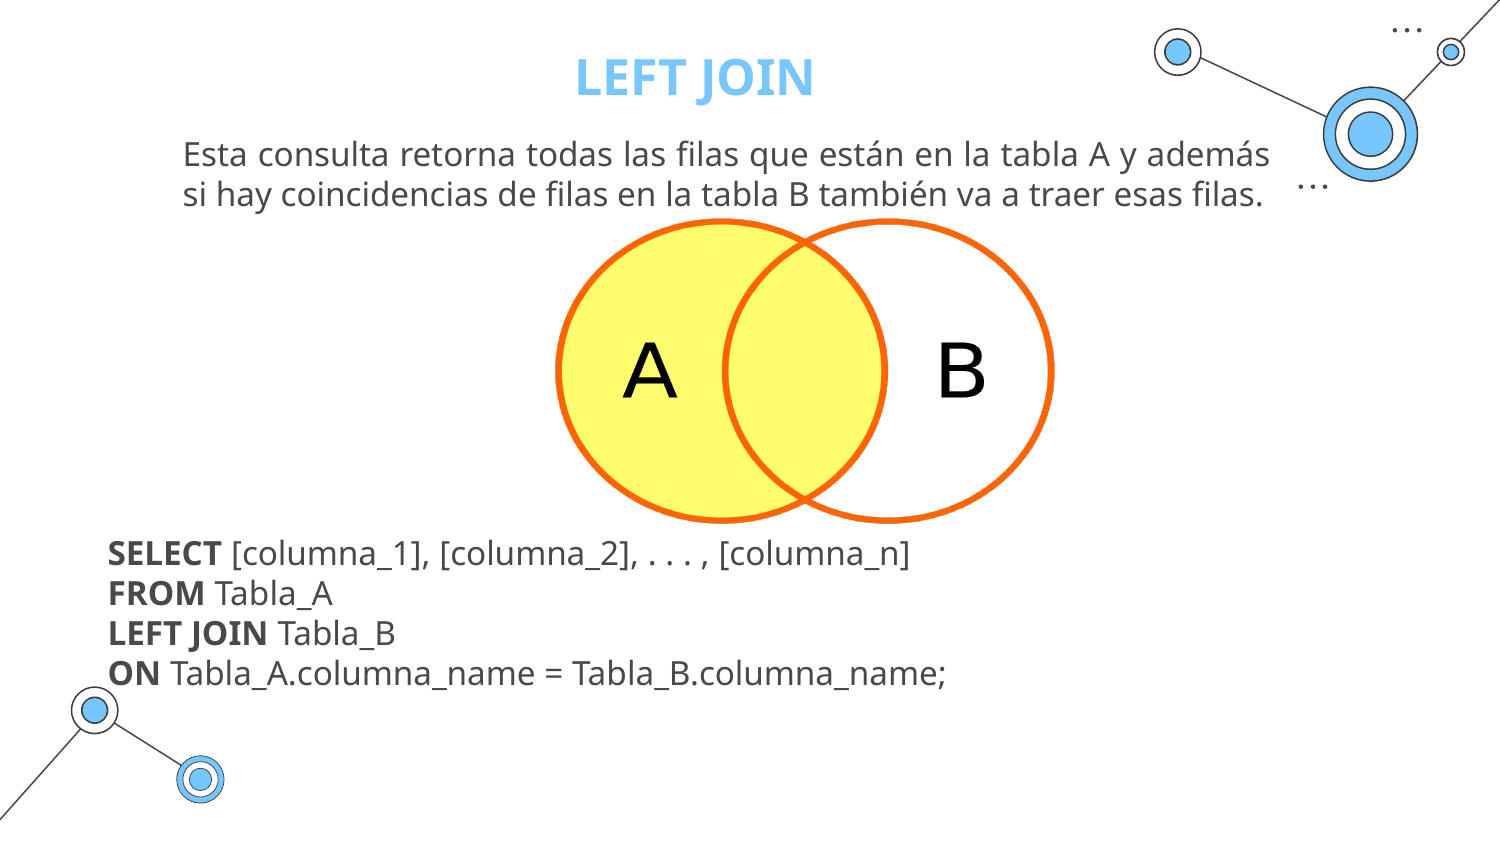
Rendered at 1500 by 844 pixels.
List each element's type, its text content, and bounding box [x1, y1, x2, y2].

subtitle LEFT JOIN [438, 30, 953, 118]
subtitle Esta consulta retorna todas las filas que están en la tabla A y además si hay coincidencias de filas en la tabla B también va a traer esas filas. SELECT [columna_1], [columna_2], . . . , [columna_n] FROM Tabla_A LEFT JOIN Tabla_B ON Tabla_A.columna_name = Tabla_B.columna_name; [92, 118, 1288, 700]
picture [547, 212, 1062, 532]
